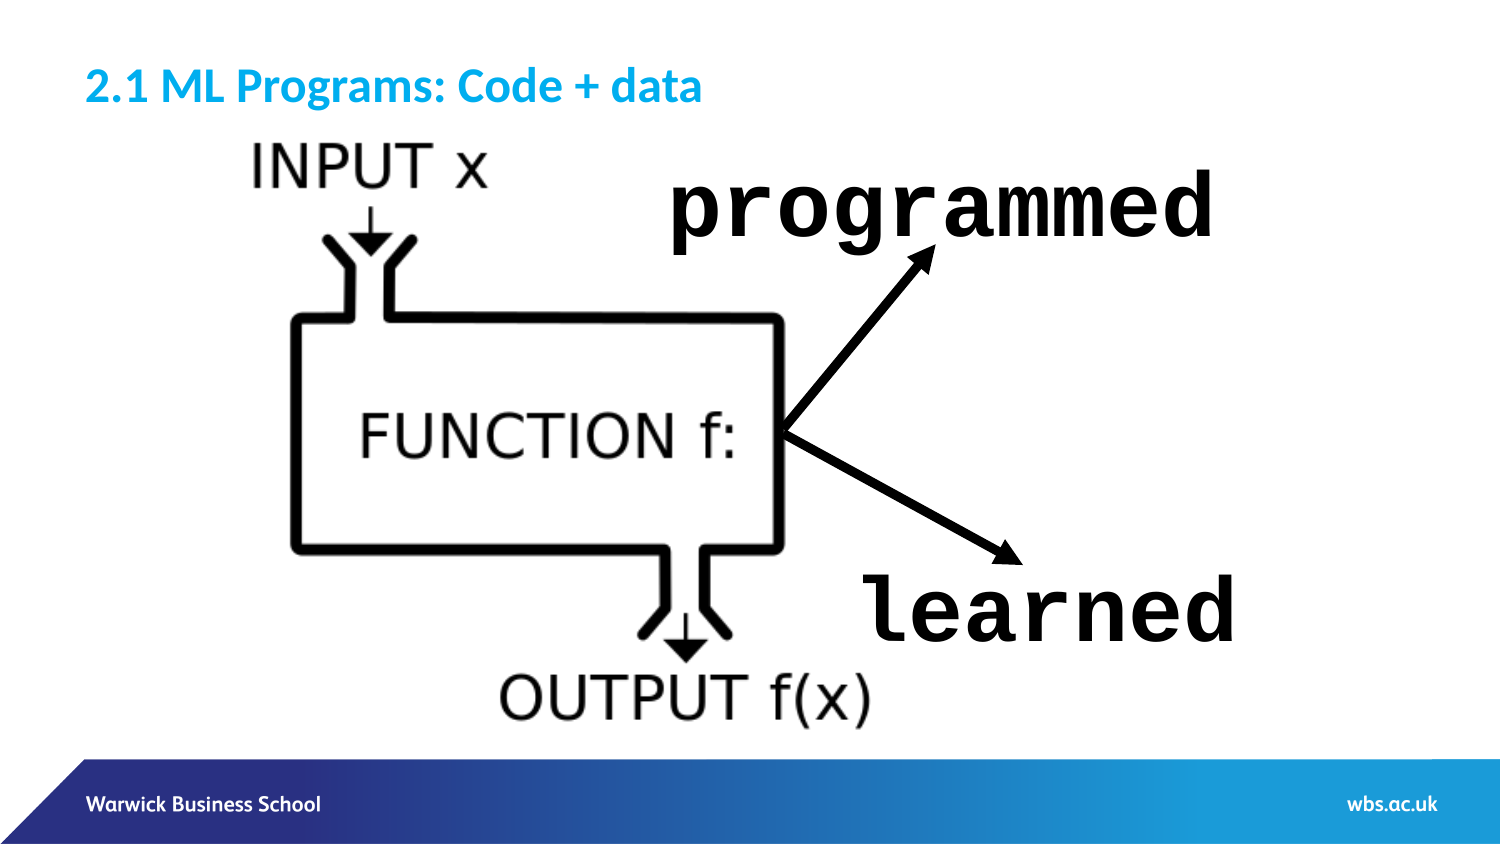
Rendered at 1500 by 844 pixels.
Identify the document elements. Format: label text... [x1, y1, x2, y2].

picture [246, 75, 254, 85]
list 2.1 ML Programs: Code + data [85, 59, 1168, 122]
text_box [783, 433, 1024, 566]
text_box programmed [921, 137, 1271, 263]
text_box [783, 244, 936, 429]
text_box learned [921, 542, 1334, 668]
picture [520, 83, 528, 97]
picture [619, 83, 628, 97]
picture [0, 74, 1500, 844]
